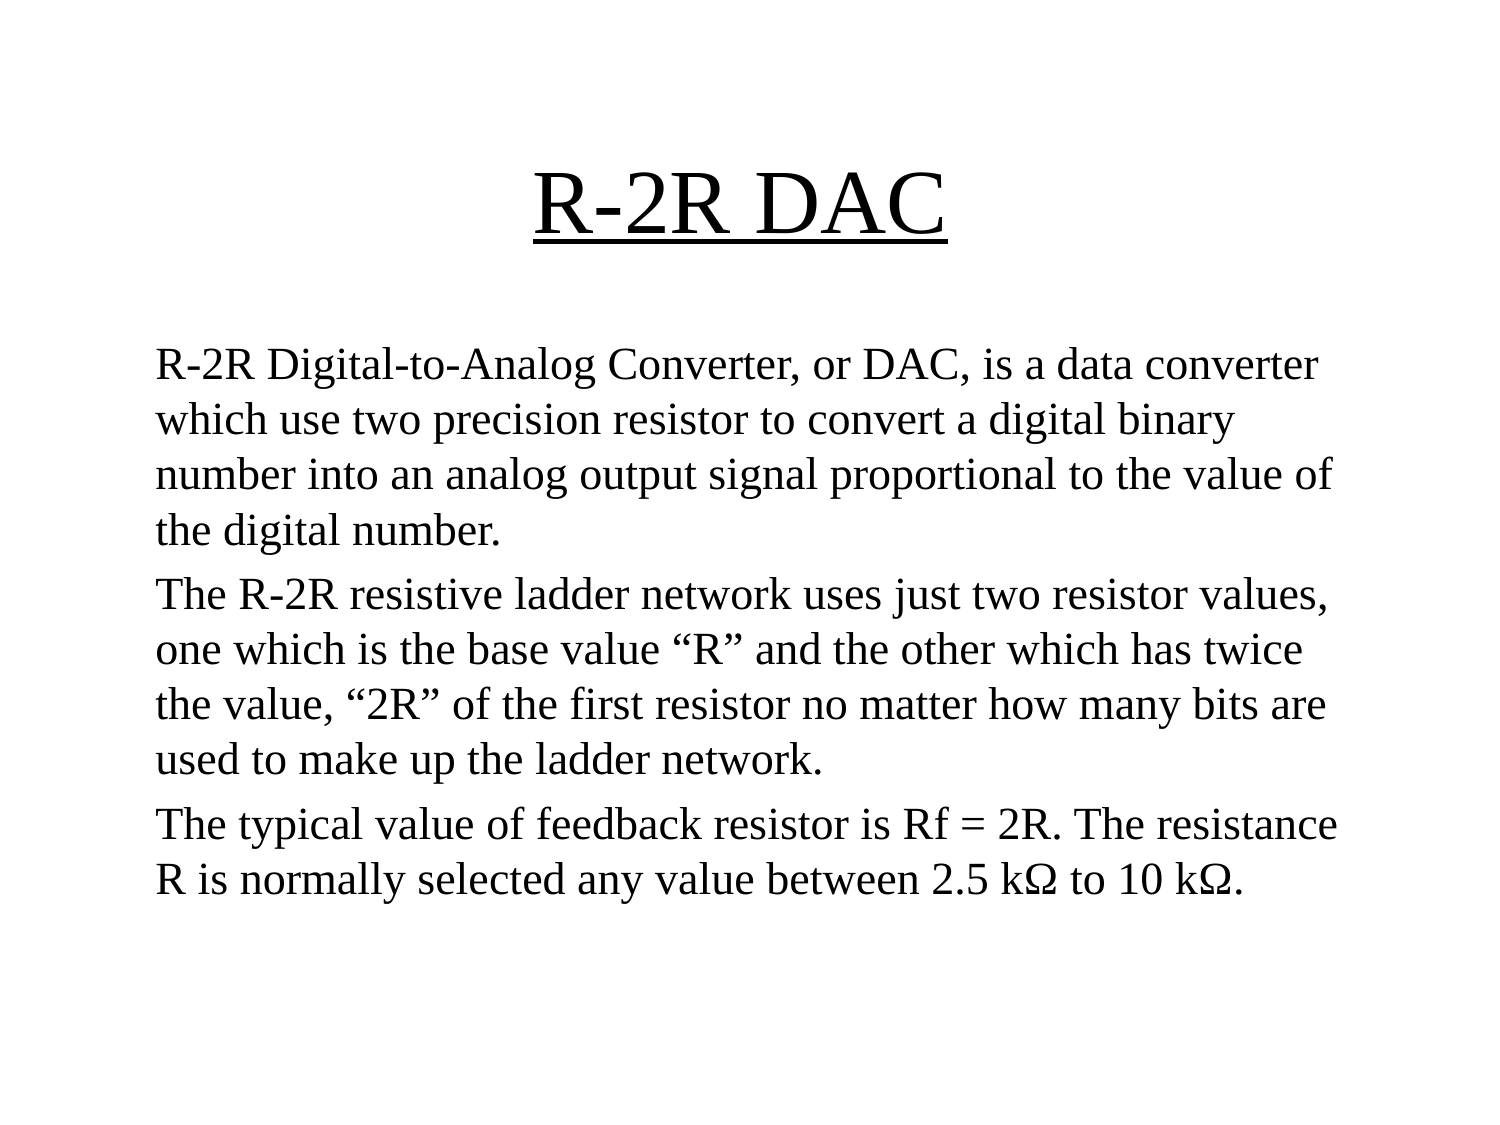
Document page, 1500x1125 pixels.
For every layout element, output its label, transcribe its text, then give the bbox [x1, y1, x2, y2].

title R-2R DAC [97, 101, 1360, 293]
list R-2R Digital-to-Analog Converter, or DAC, is a data converter which use two precision resistor to convert a digital binary number into an analog output signal proportional to the value of the digital number. The R-2R resistive ladder network uses just two resistor values, one which is the base value “R” and the other which has twice the value, “2R” of the first resistor no matter how many bits are used to make up the ladder network. The typical value of feedback resistor is Rf = 2R. The resistance R is normally selected any value between 2.5 kΩ to 10 kΩ. [140, 326, 1360, 953]
